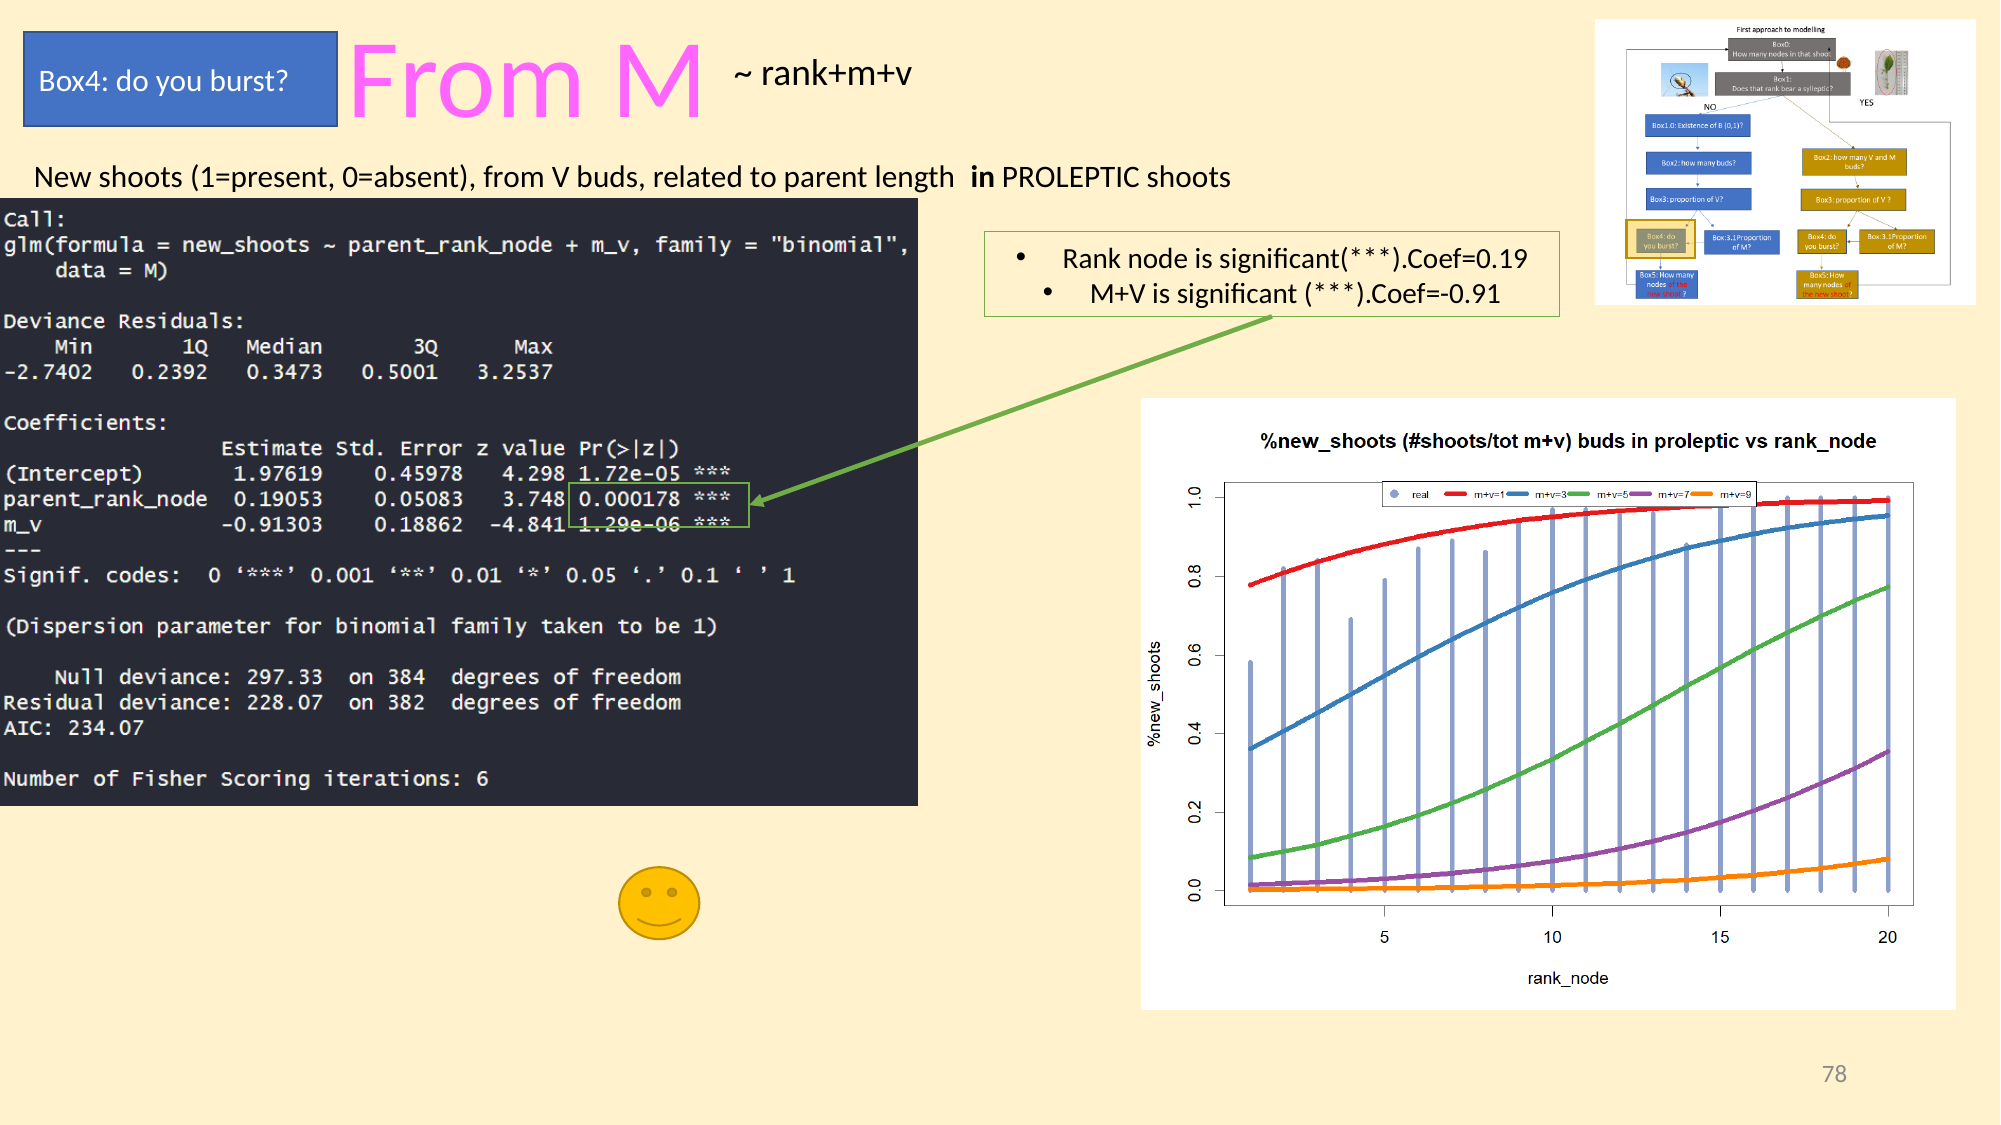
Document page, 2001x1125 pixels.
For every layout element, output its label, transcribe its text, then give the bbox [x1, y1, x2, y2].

text_box Box4: do you burst? [23, 31, 332, 127]
text_box New shoots (1=present, 0=absent), from V buds, related to parent length in PROLEPTIC shoots [18, 148, 1327, 201]
picture [1141, 398, 1956, 1010]
picture [0, 198, 918, 806]
text_box [618, 866, 701, 941]
picture [1595, 19, 1976, 305]
slide_number 78 [1412, 1042, 1863, 1103]
text_box Rank node is significant(***).Coef=0.19 M+V is significant (***).Coef=-0.91 [984, 231, 1560, 317]
text_box From M [332, 0, 723, 148]
text_box ~ rank+m+v [719, 40, 1584, 101]
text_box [749, 317, 1272, 506]
